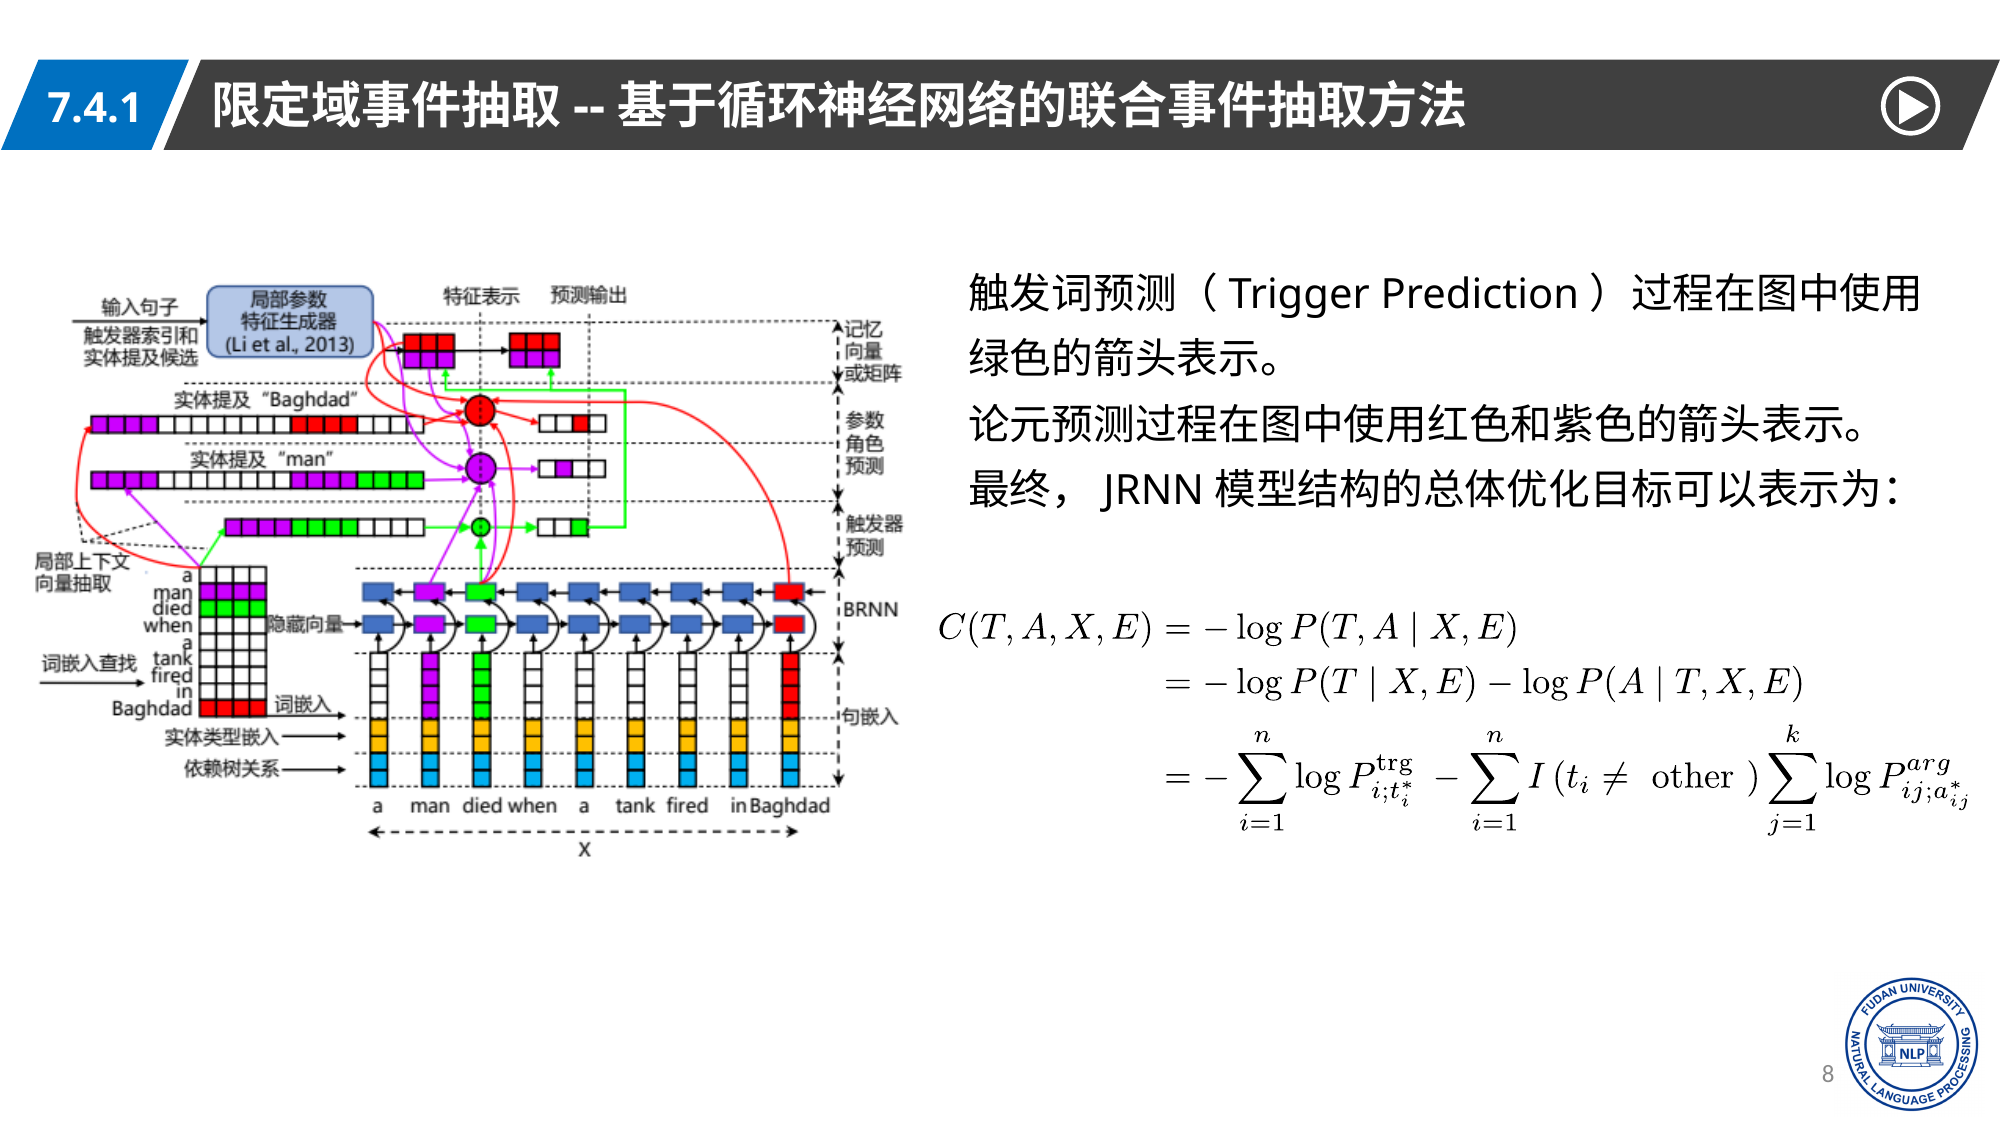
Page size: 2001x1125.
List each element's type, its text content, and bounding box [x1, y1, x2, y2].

slide_number 87 [1412, 1042, 1863, 1103]
text_box 触发词预测（Trigger Prediction）过程在图中使用绿色的箭头表示。 论元预测过程在图中使用红色和紫色的箭头表示。 最终，JRNN模型结构的总体优化目标可以表示为： [953, 244, 1954, 520]
text_box [1, 89, 157, 150]
text_box [163, 59, 2000, 150]
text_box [1883, 78, 1939, 134]
text_box 7.4.1 [26, 73, 164, 138]
text_box [32, 59, 189, 120]
picture [34, 281, 914, 872]
text_box 限定域事件抽取--基于循环神经网络的联合事件抽取方法 [196, 66, 1483, 142]
picture [1834, 972, 1985, 1117]
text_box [939, 611, 1968, 836]
